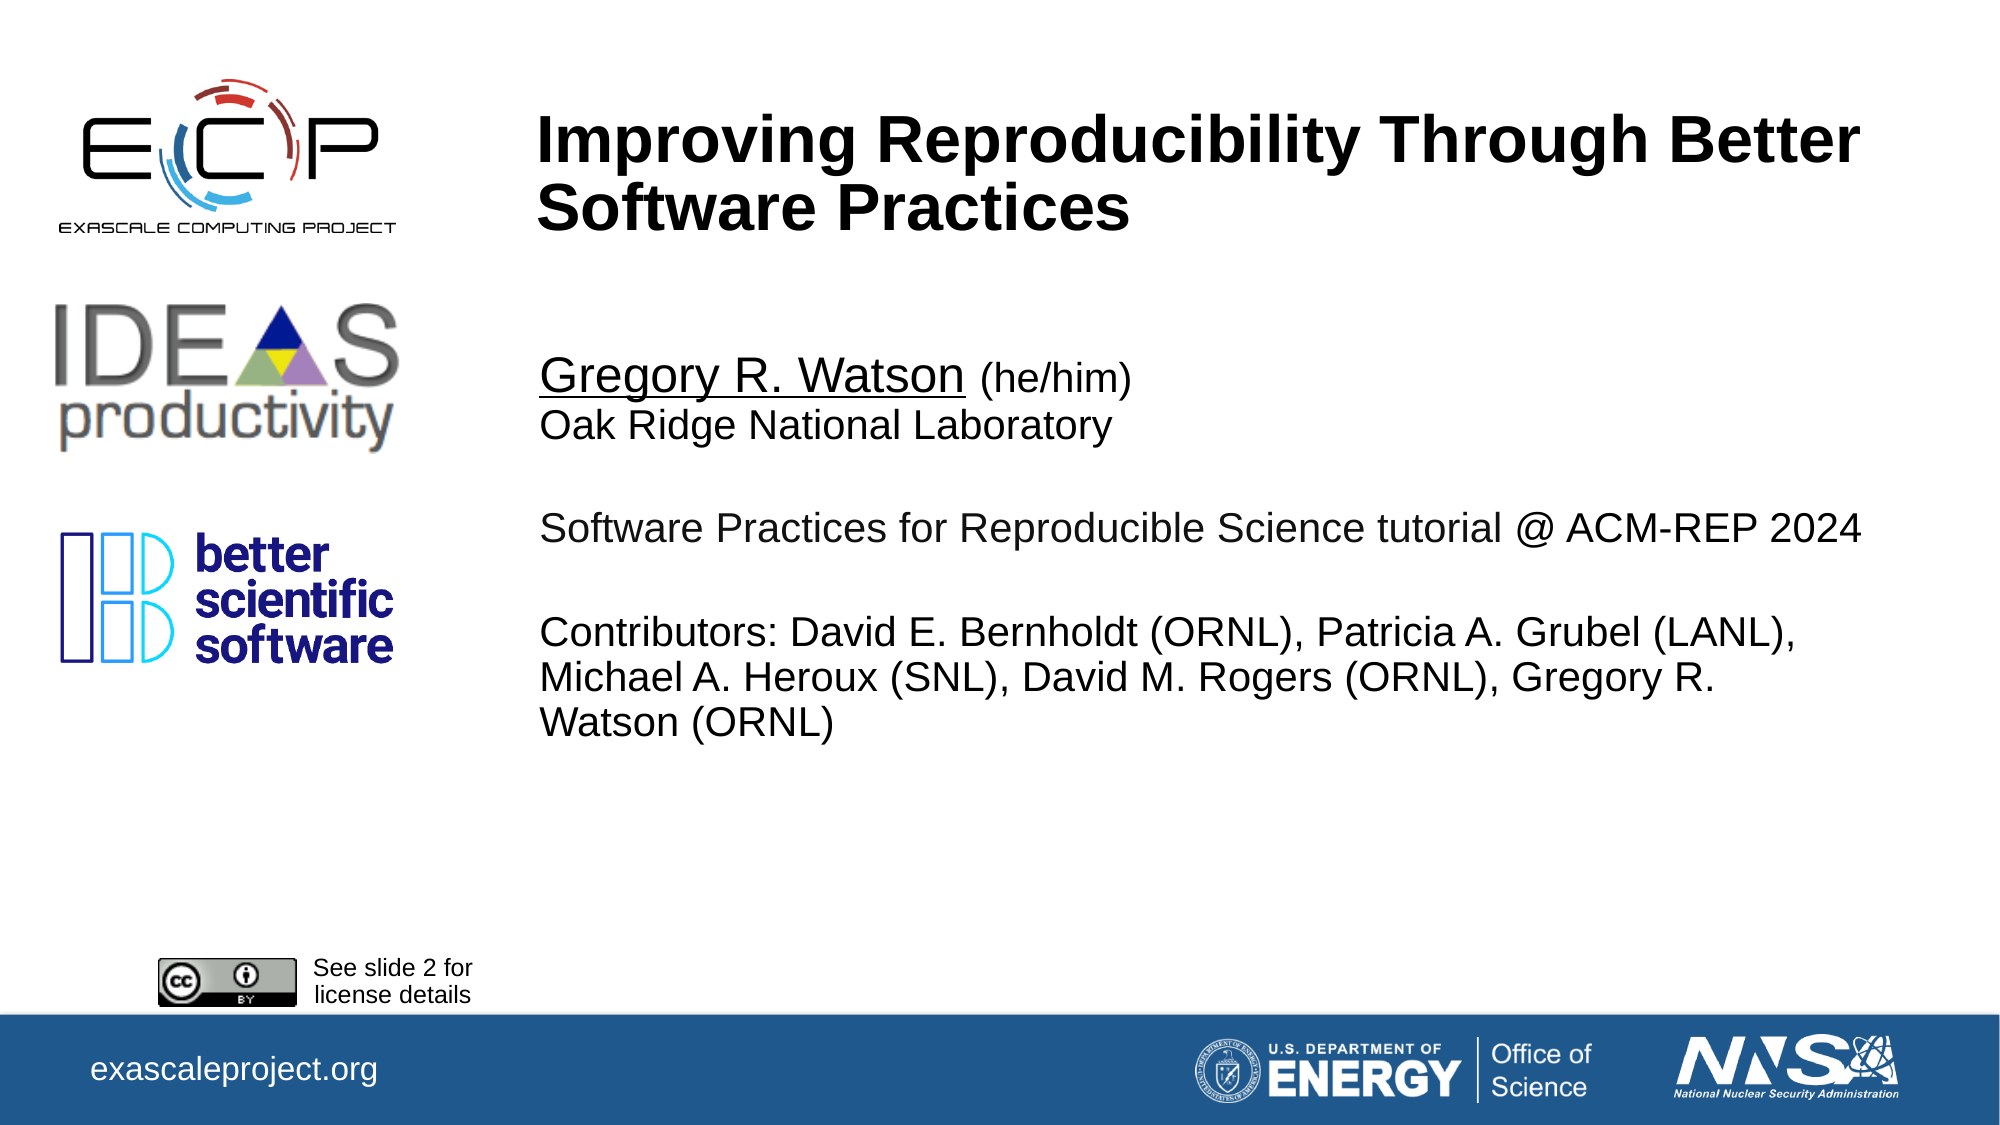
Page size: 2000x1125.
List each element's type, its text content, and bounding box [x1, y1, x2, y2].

picture [158, 958, 297, 1007]
picture [59, 79, 396, 233]
subtitle Gregory R. Watson (he/him) Oak Ridge National Laboratory Software Practices for Reproducible Science tutorial @ ACM-REP 2024 Contributors: David E. Bernholdt (ORNL), Patricia A. Grubel (LANL), Michael A. Heroux (SNL), David M. Rogers (ORNL), Gregory R. Watson (ORNL) [521, 341, 1882, 811]
picture [1673, 1034, 1899, 1106]
picture [54, 303, 401, 454]
picture [54, 523, 401, 672]
title Improving Reproducibility Through Better Software Practices [521, 82, 1882, 252]
picture [1195, 1037, 1592, 1103]
